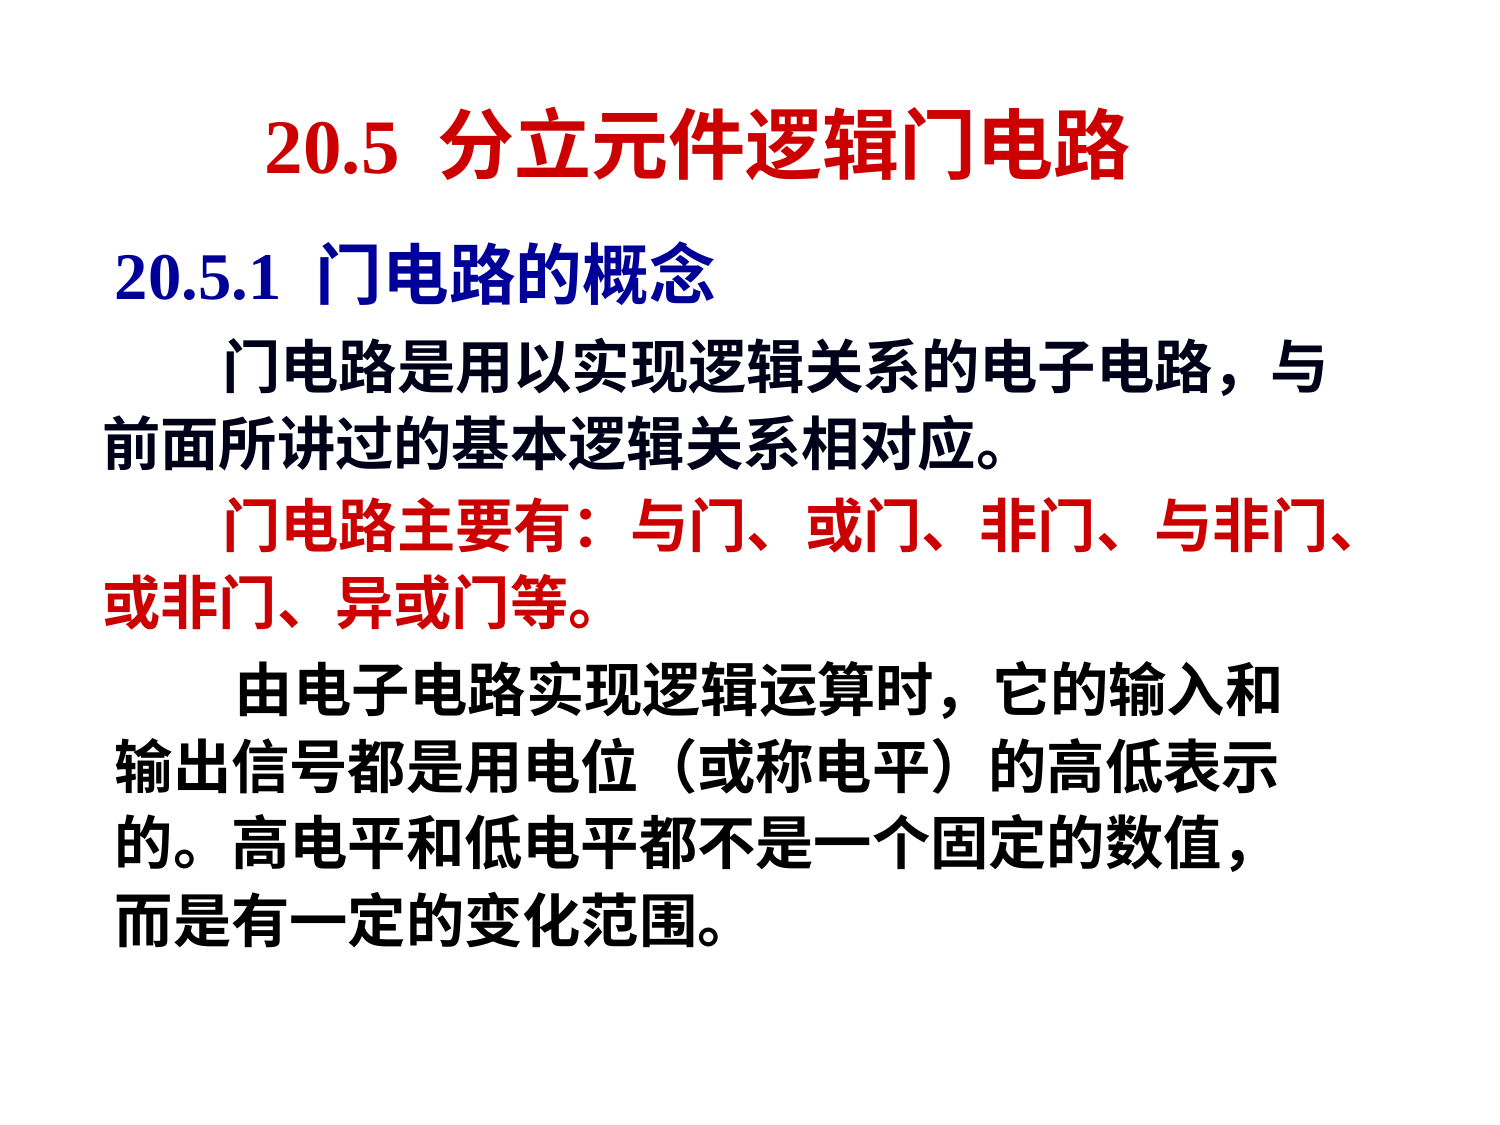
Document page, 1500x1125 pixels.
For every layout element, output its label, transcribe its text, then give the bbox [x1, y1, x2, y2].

text_box 由电子电路实现逻辑运算时，它的输入和输出信号都是用电位（或称电平）的高低表示的。高电平和低电平都不是一个固定的数值，而是有一定的变化范围。 [99, 644, 1350, 962]
text_box 门电路主要有：与门、或门、非门、与非门、或非门、异或门等。 [87, 474, 1375, 644]
text_box 20.5.1 门电路的概念 [99, 224, 900, 325]
text_box 门电路是用以实现逻辑关系的电子电路，与前面所讲过的基本逻辑关系相对应。 [87, 315, 1363, 474]
subtitle 20.5 分立元件逻辑门电路 [249, 99, 1338, 201]
